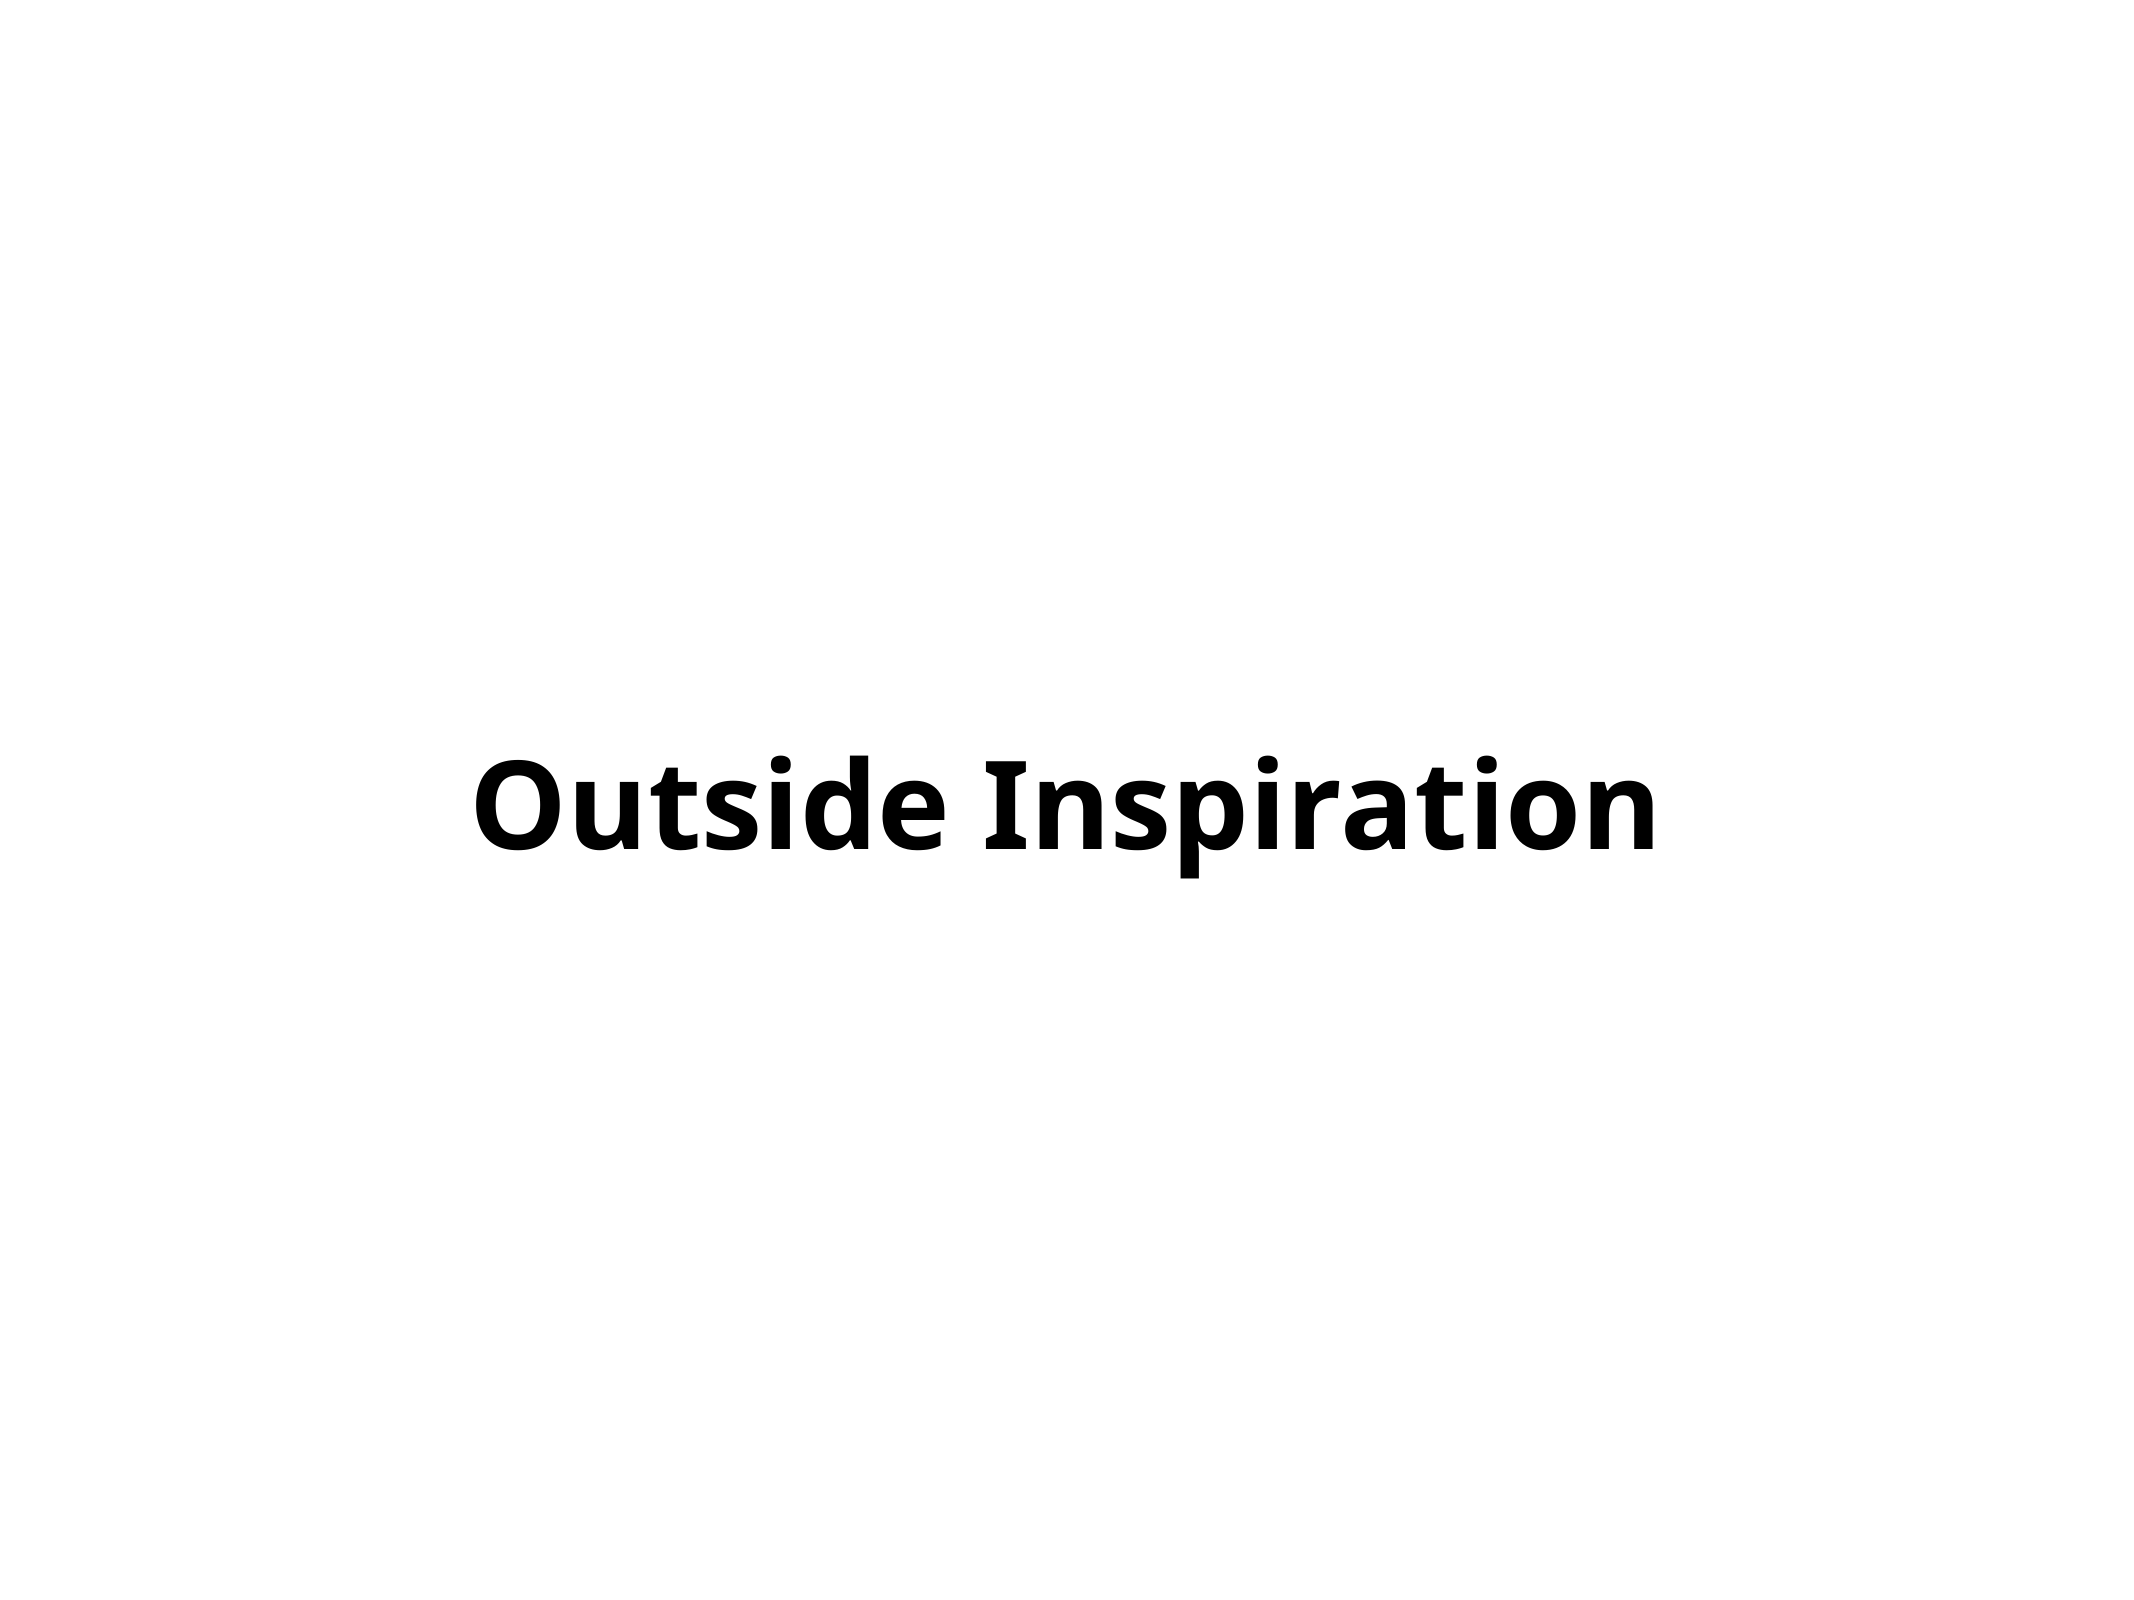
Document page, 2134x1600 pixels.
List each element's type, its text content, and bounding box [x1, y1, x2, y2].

title Outside Inspiration [207, 528, 1926, 1072]
